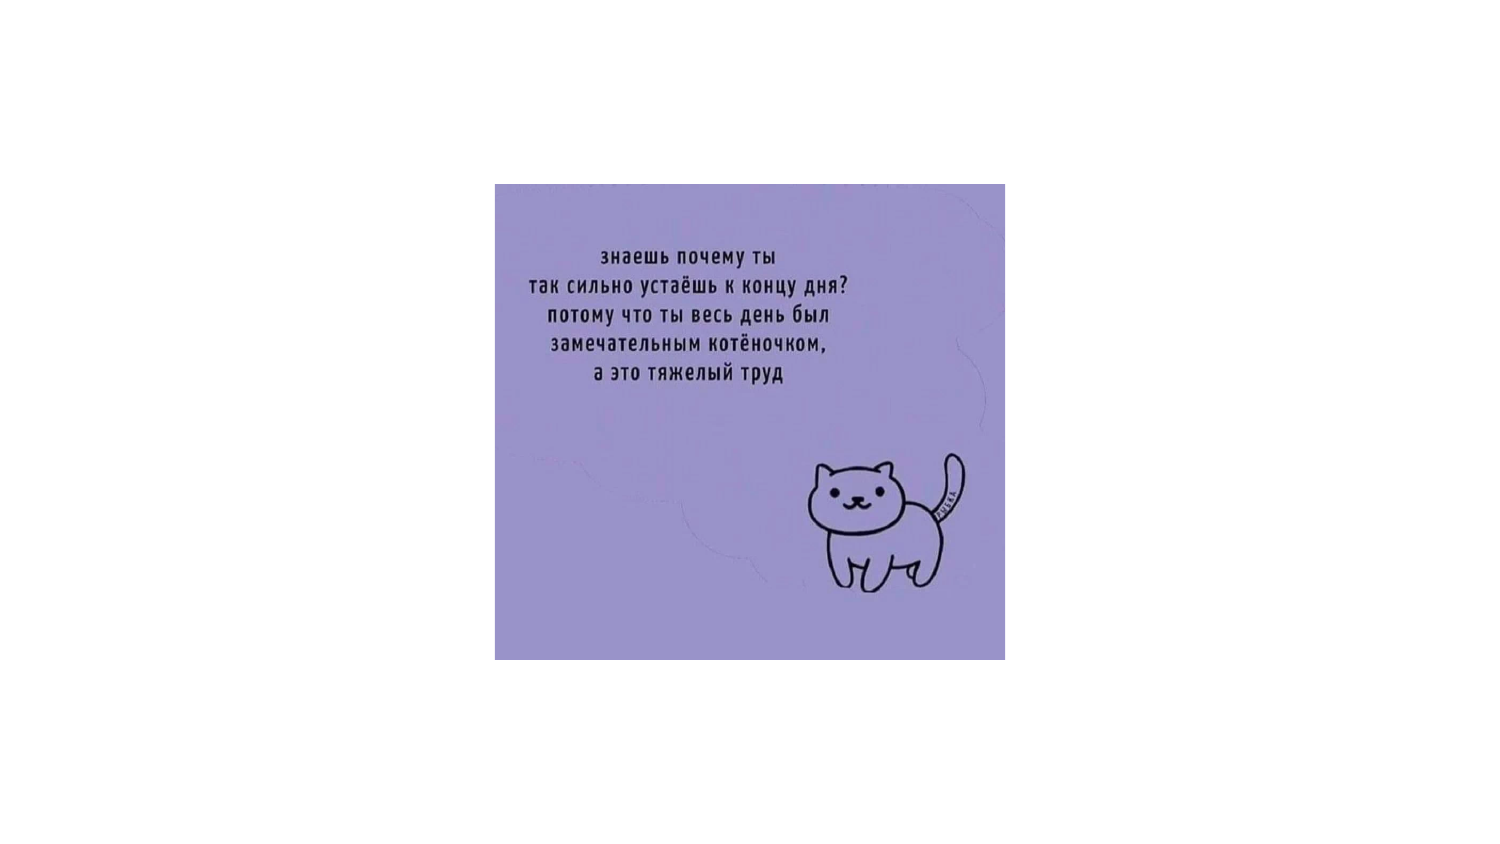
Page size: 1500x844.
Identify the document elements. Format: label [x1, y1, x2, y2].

picture [494, 184, 1006, 660]
